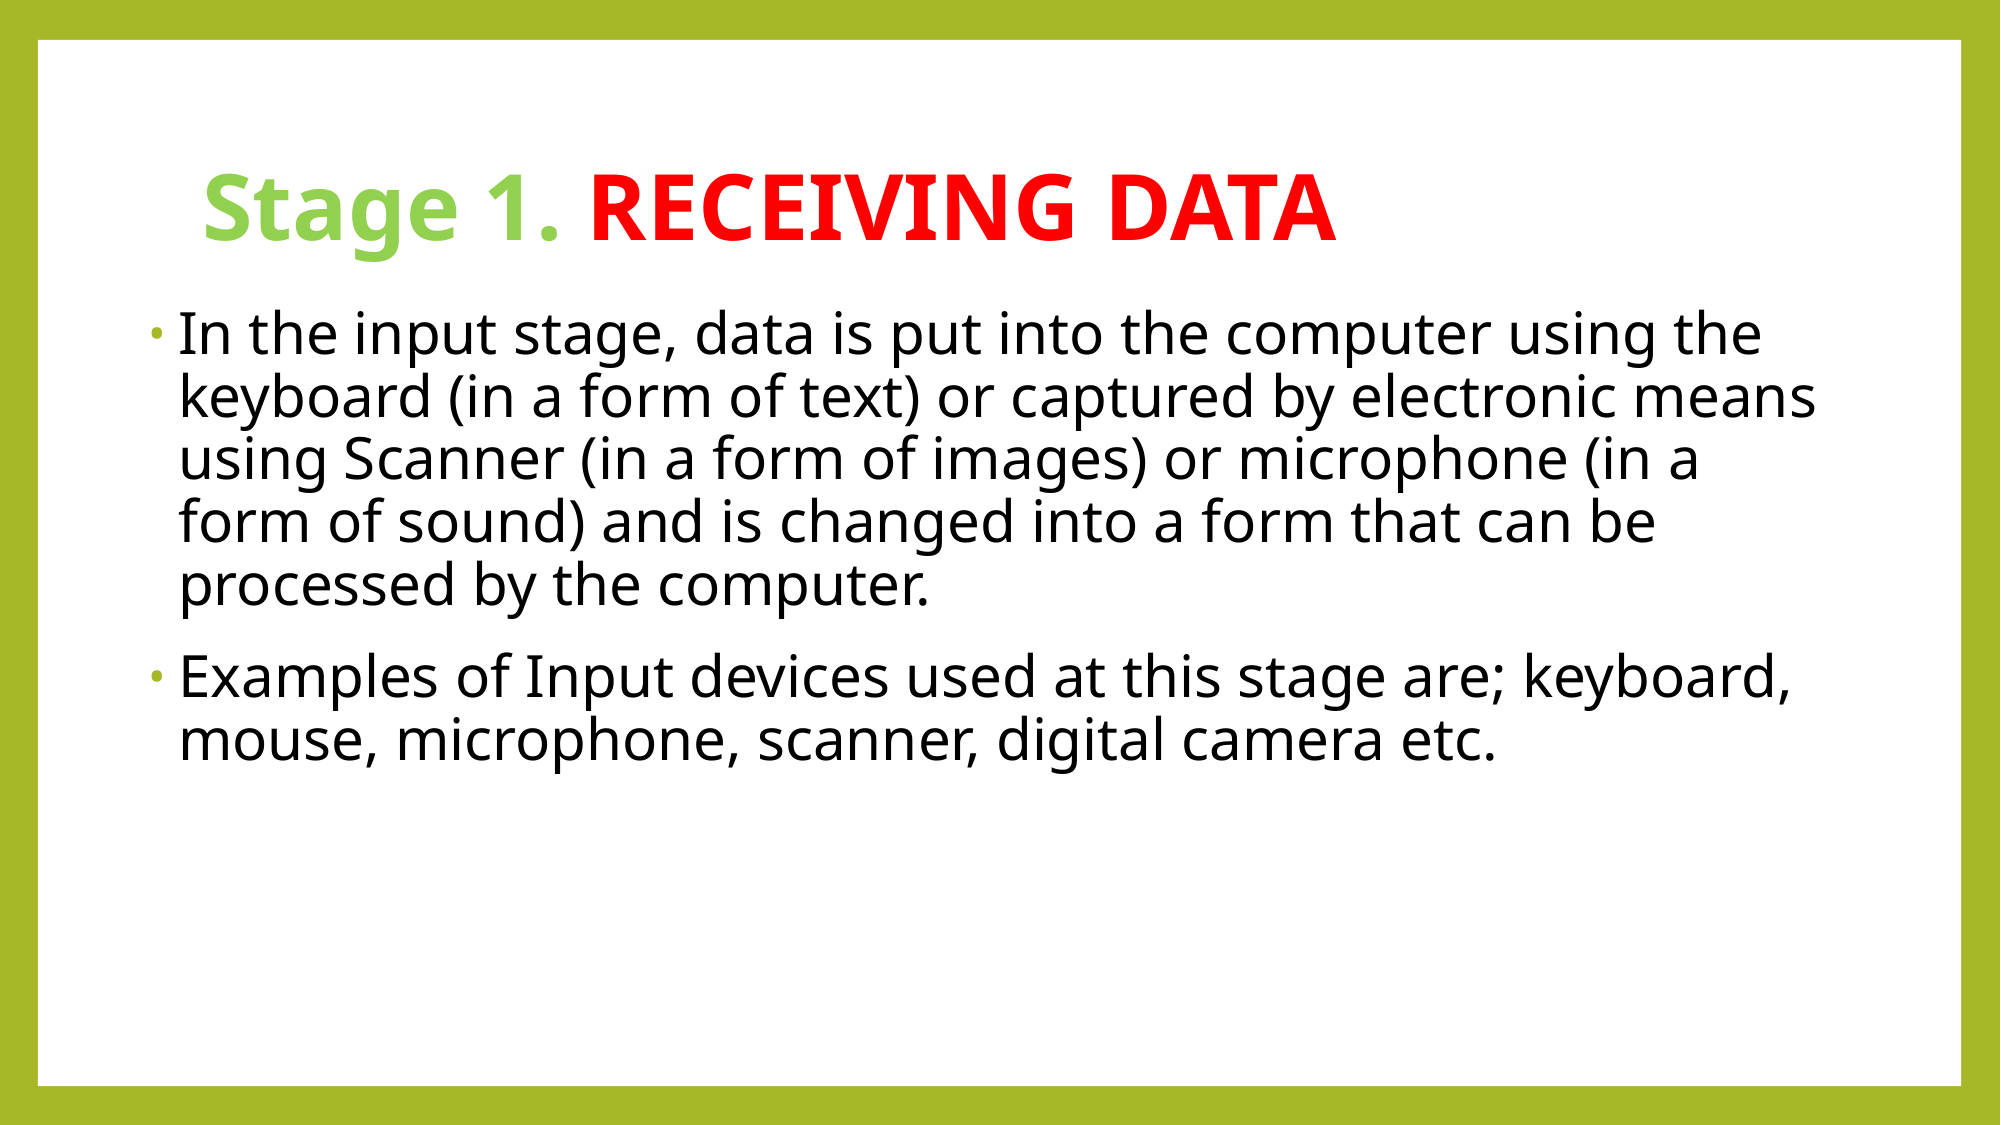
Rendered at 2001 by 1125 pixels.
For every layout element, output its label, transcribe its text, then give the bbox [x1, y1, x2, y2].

title Stage 1. RECEIVING DATA [187, 99, 1808, 296]
list In the input stage, data is put into the computer using the keyboard (in a form of text) or captured by electronic means using Scanner (in a form of images) or microphone (in a form of sound) and is changed into a form that can be processed by the computer. Examples of Input devices used at this stage are; keyboard, mouse, microphone, scanner, digital camera etc. [125, 296, 1865, 1000]
